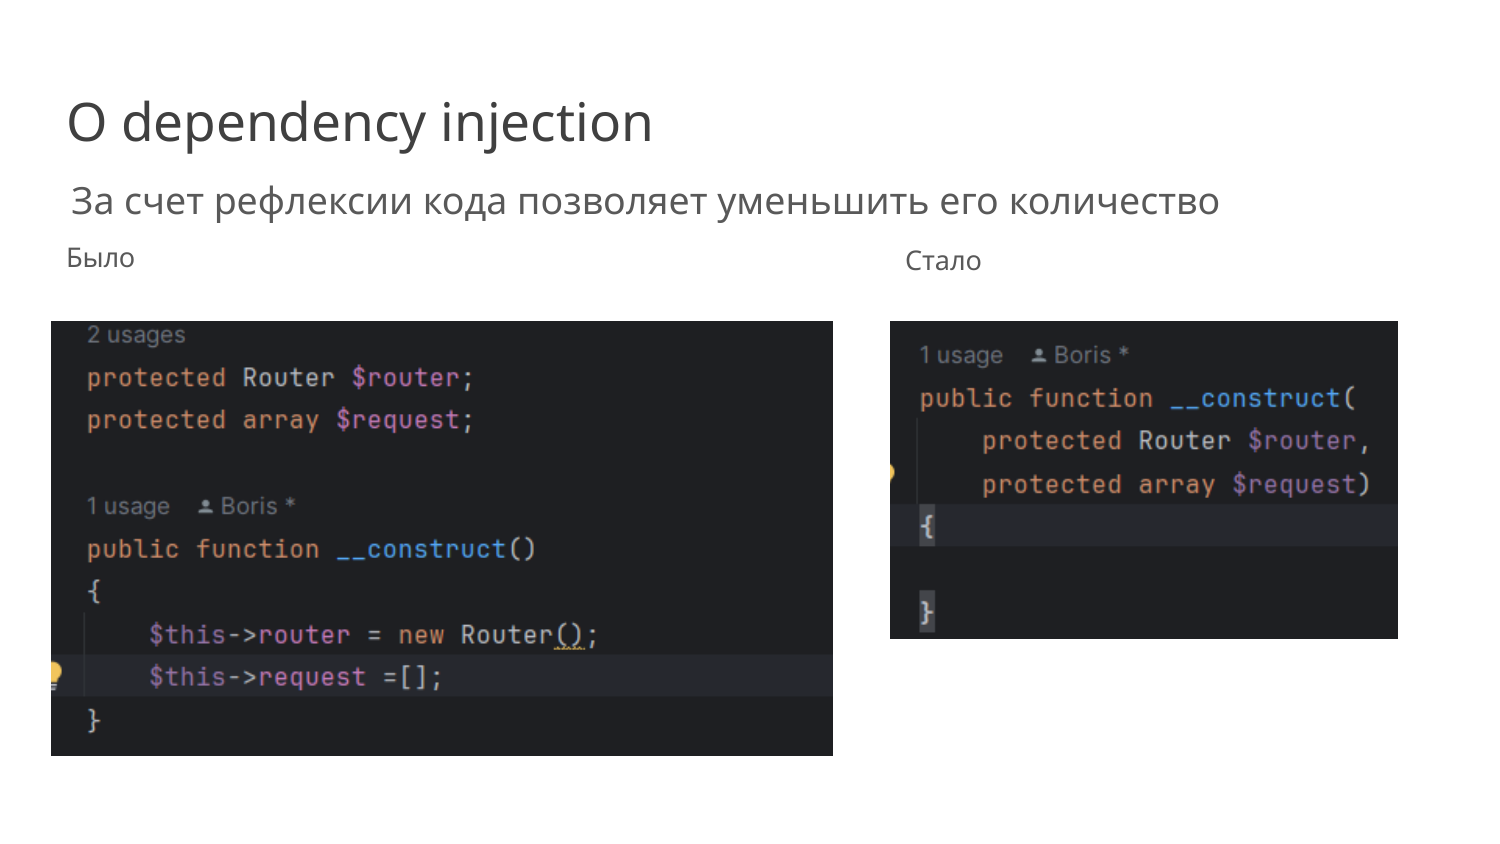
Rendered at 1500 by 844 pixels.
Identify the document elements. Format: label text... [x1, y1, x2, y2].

picture [50, 321, 833, 757]
picture [889, 321, 1399, 640]
text_box За счет рефлексии кода позволяет уменьшить его количество [56, 162, 1398, 217]
list Было [51, 227, 669, 320]
title О dependency injection [51, 72, 1449, 167]
text_box Стало [890, 227, 1166, 320]
